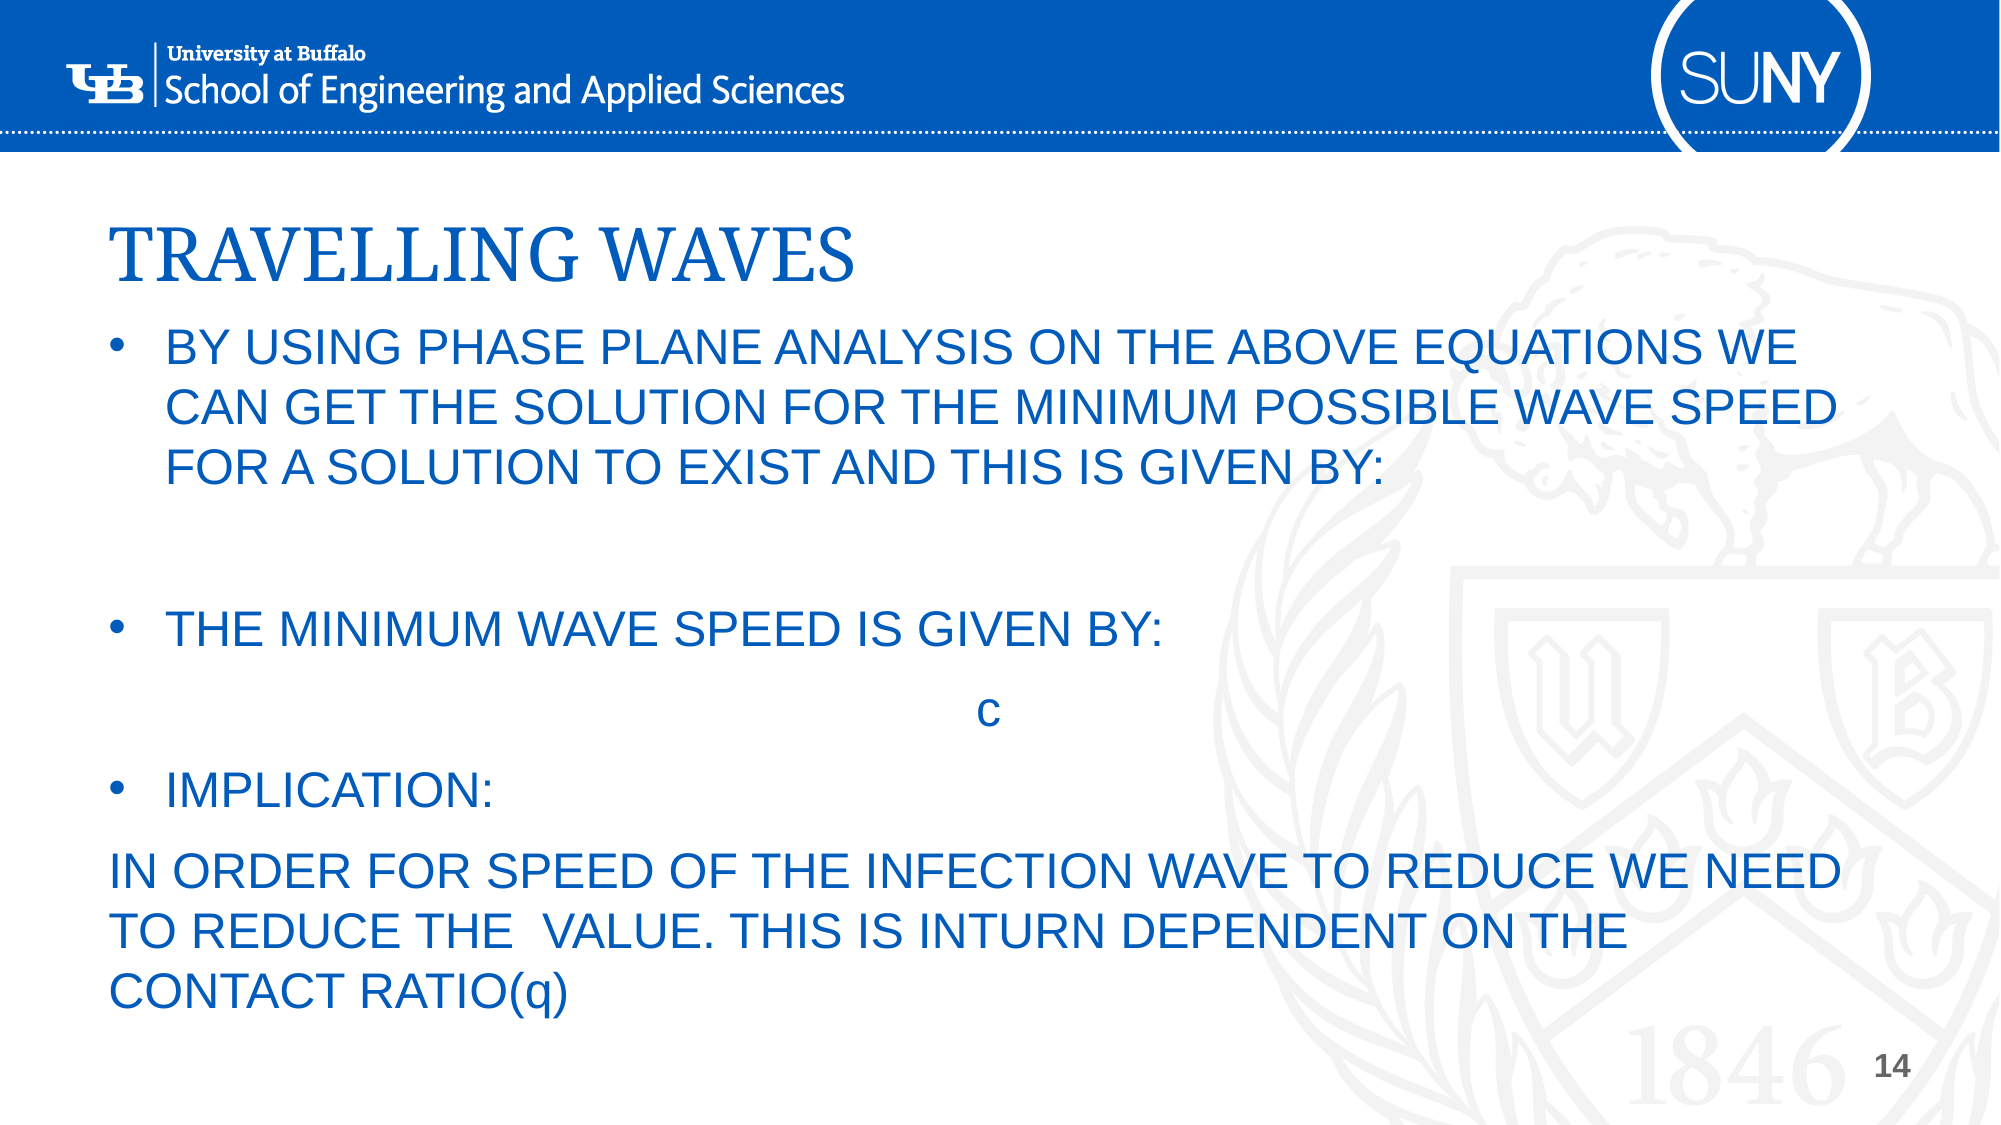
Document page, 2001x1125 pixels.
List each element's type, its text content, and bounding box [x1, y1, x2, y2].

picture [0, 0, 2000, 1125]
title TRAVELLING WAVES [93, 216, 1819, 359]
